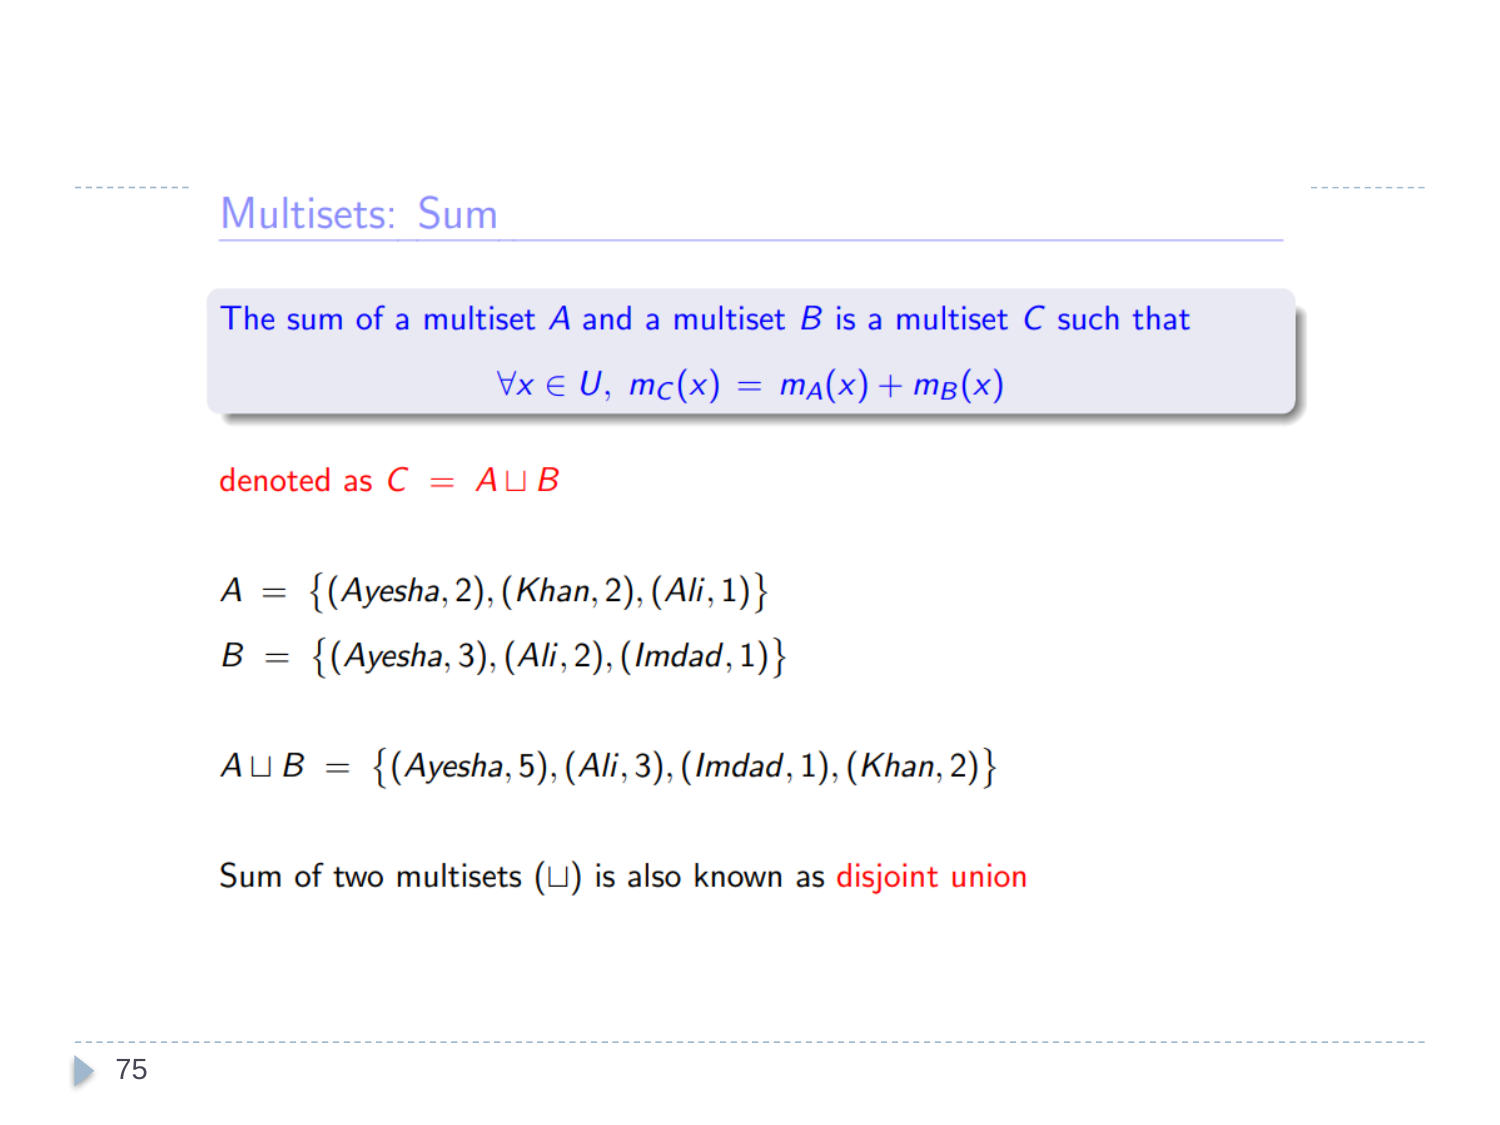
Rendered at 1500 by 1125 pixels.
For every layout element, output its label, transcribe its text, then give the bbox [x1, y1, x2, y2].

slide_number 75 [100, 1042, 426, 1103]
picture [193, 173, 1307, 952]
